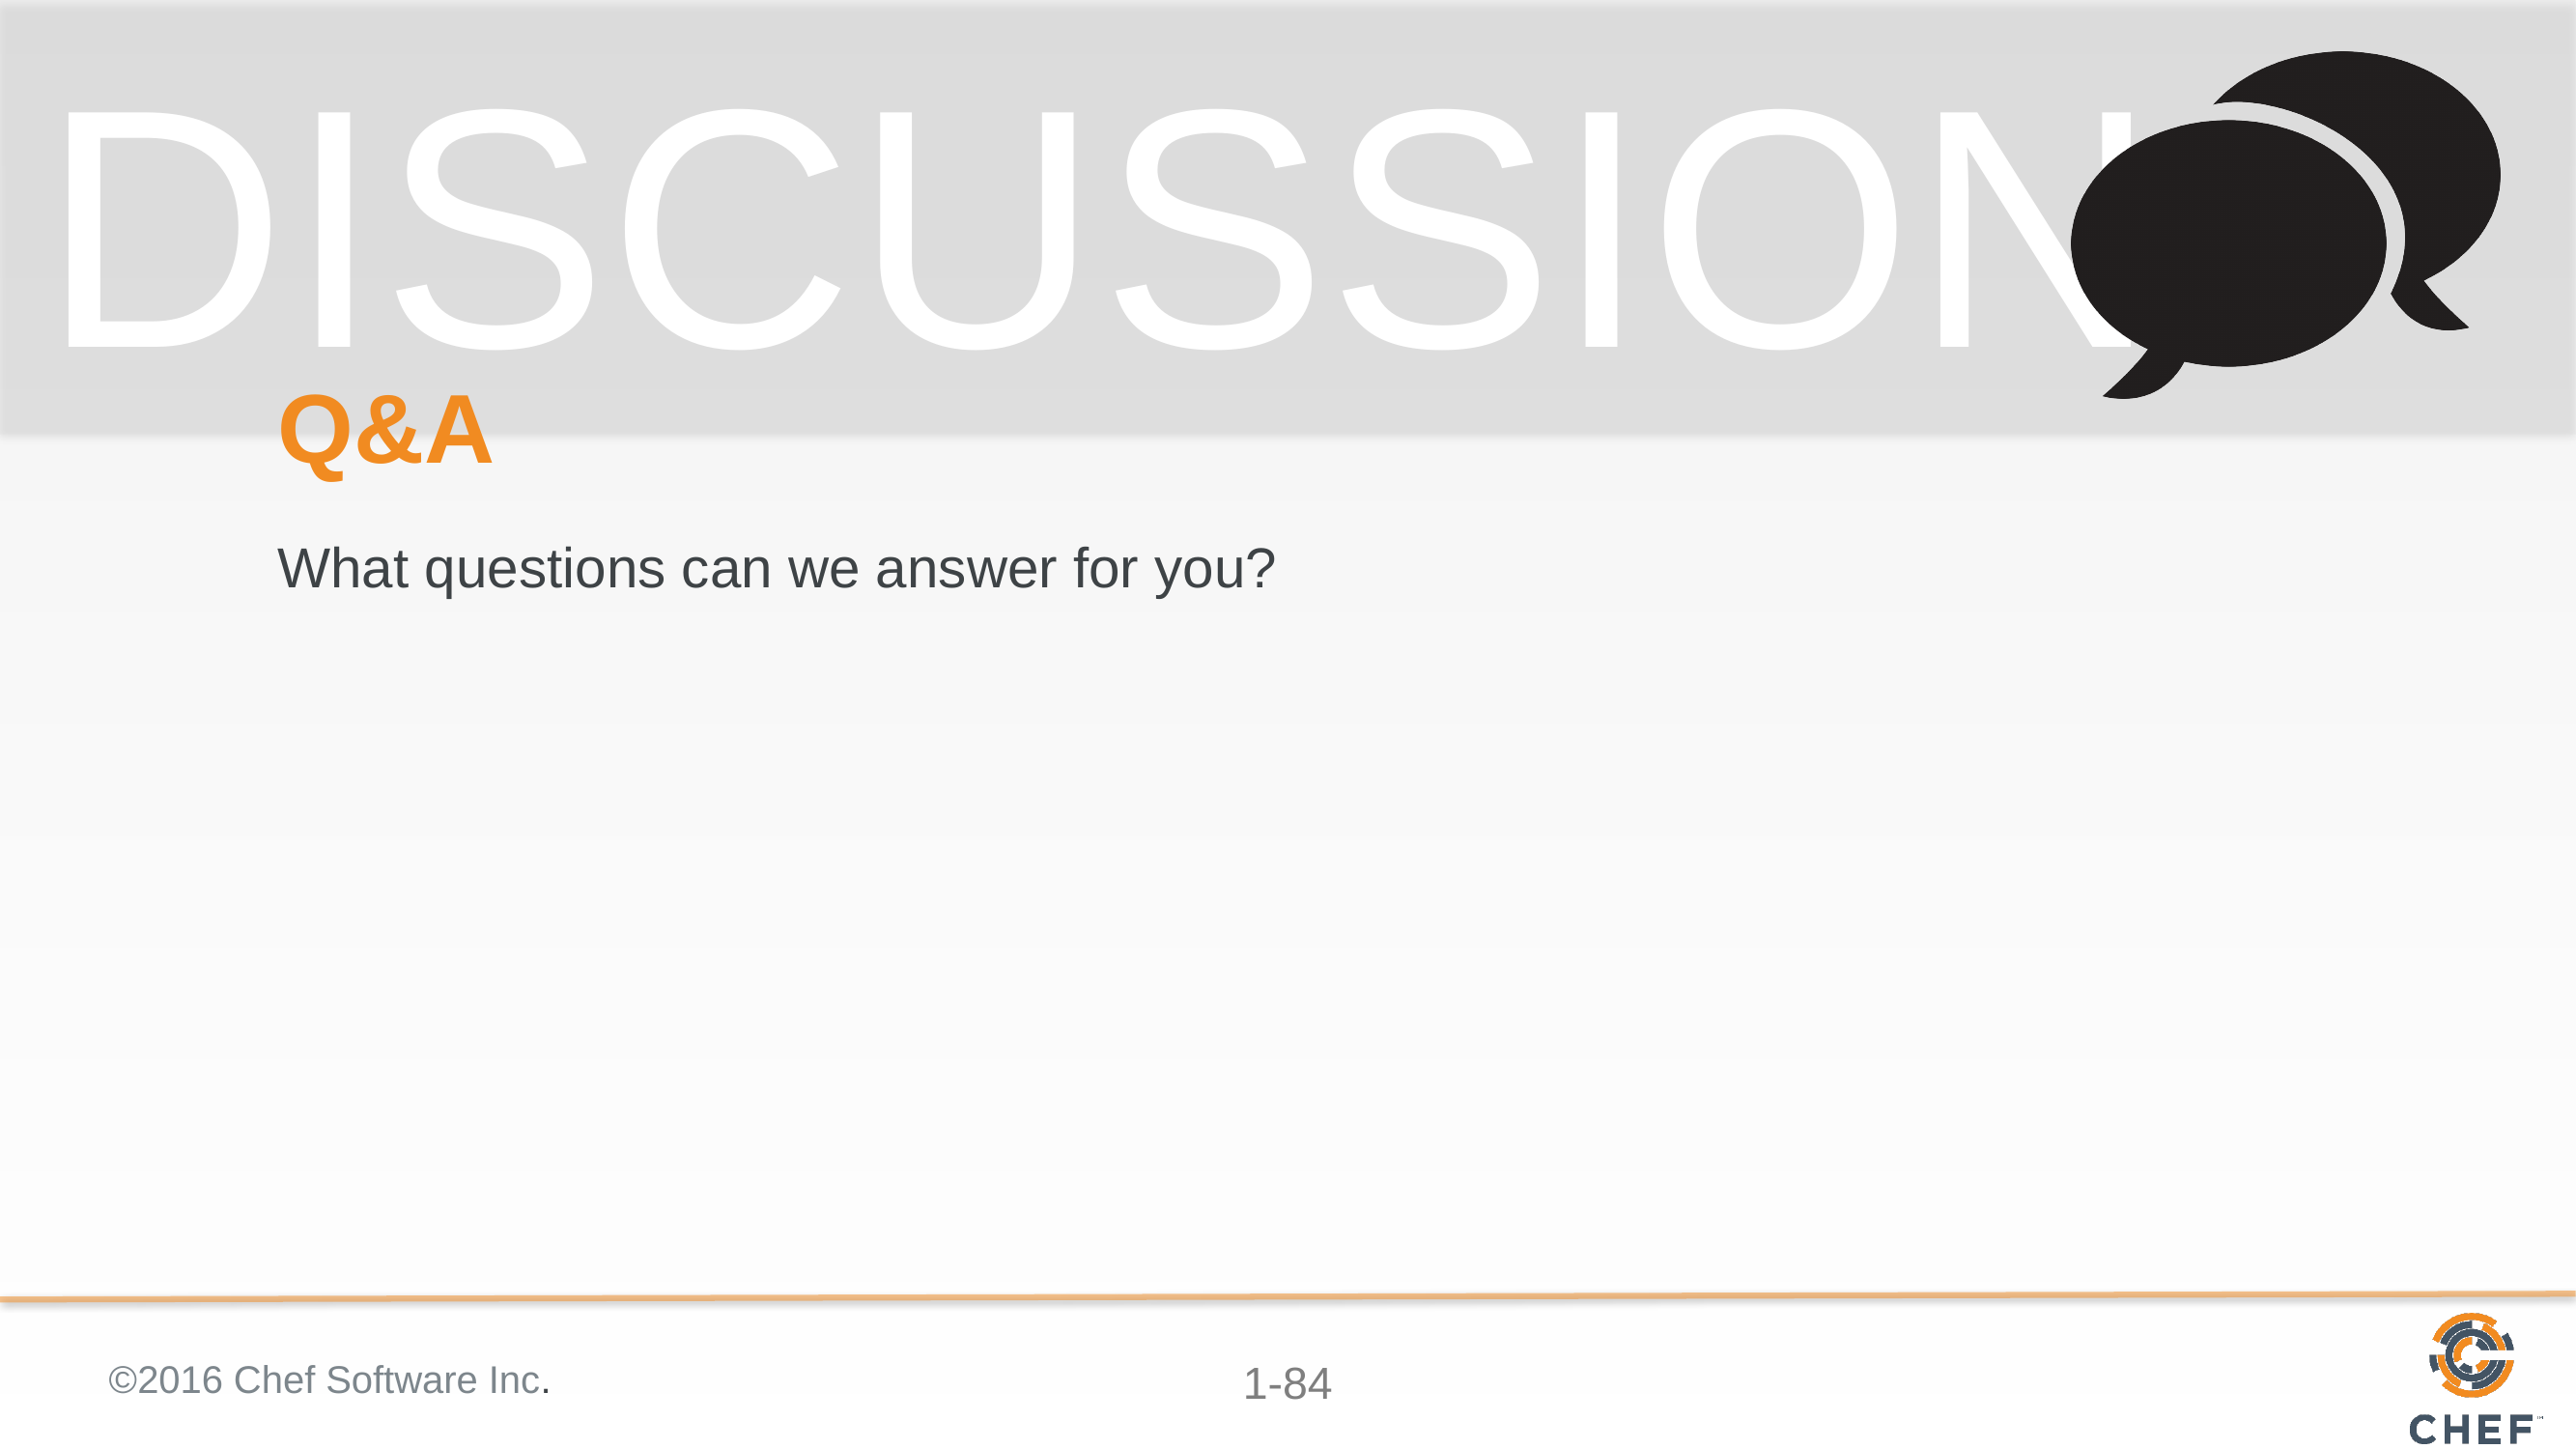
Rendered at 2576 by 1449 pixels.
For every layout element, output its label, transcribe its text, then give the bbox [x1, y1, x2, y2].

subtitle What questions can we answer for you? [263, 516, 2218, 921]
picture [2399, 1297, 2551, 1449]
title Q&A [263, 363, 2218, 499]
picture [2071, 51, 2517, 399]
